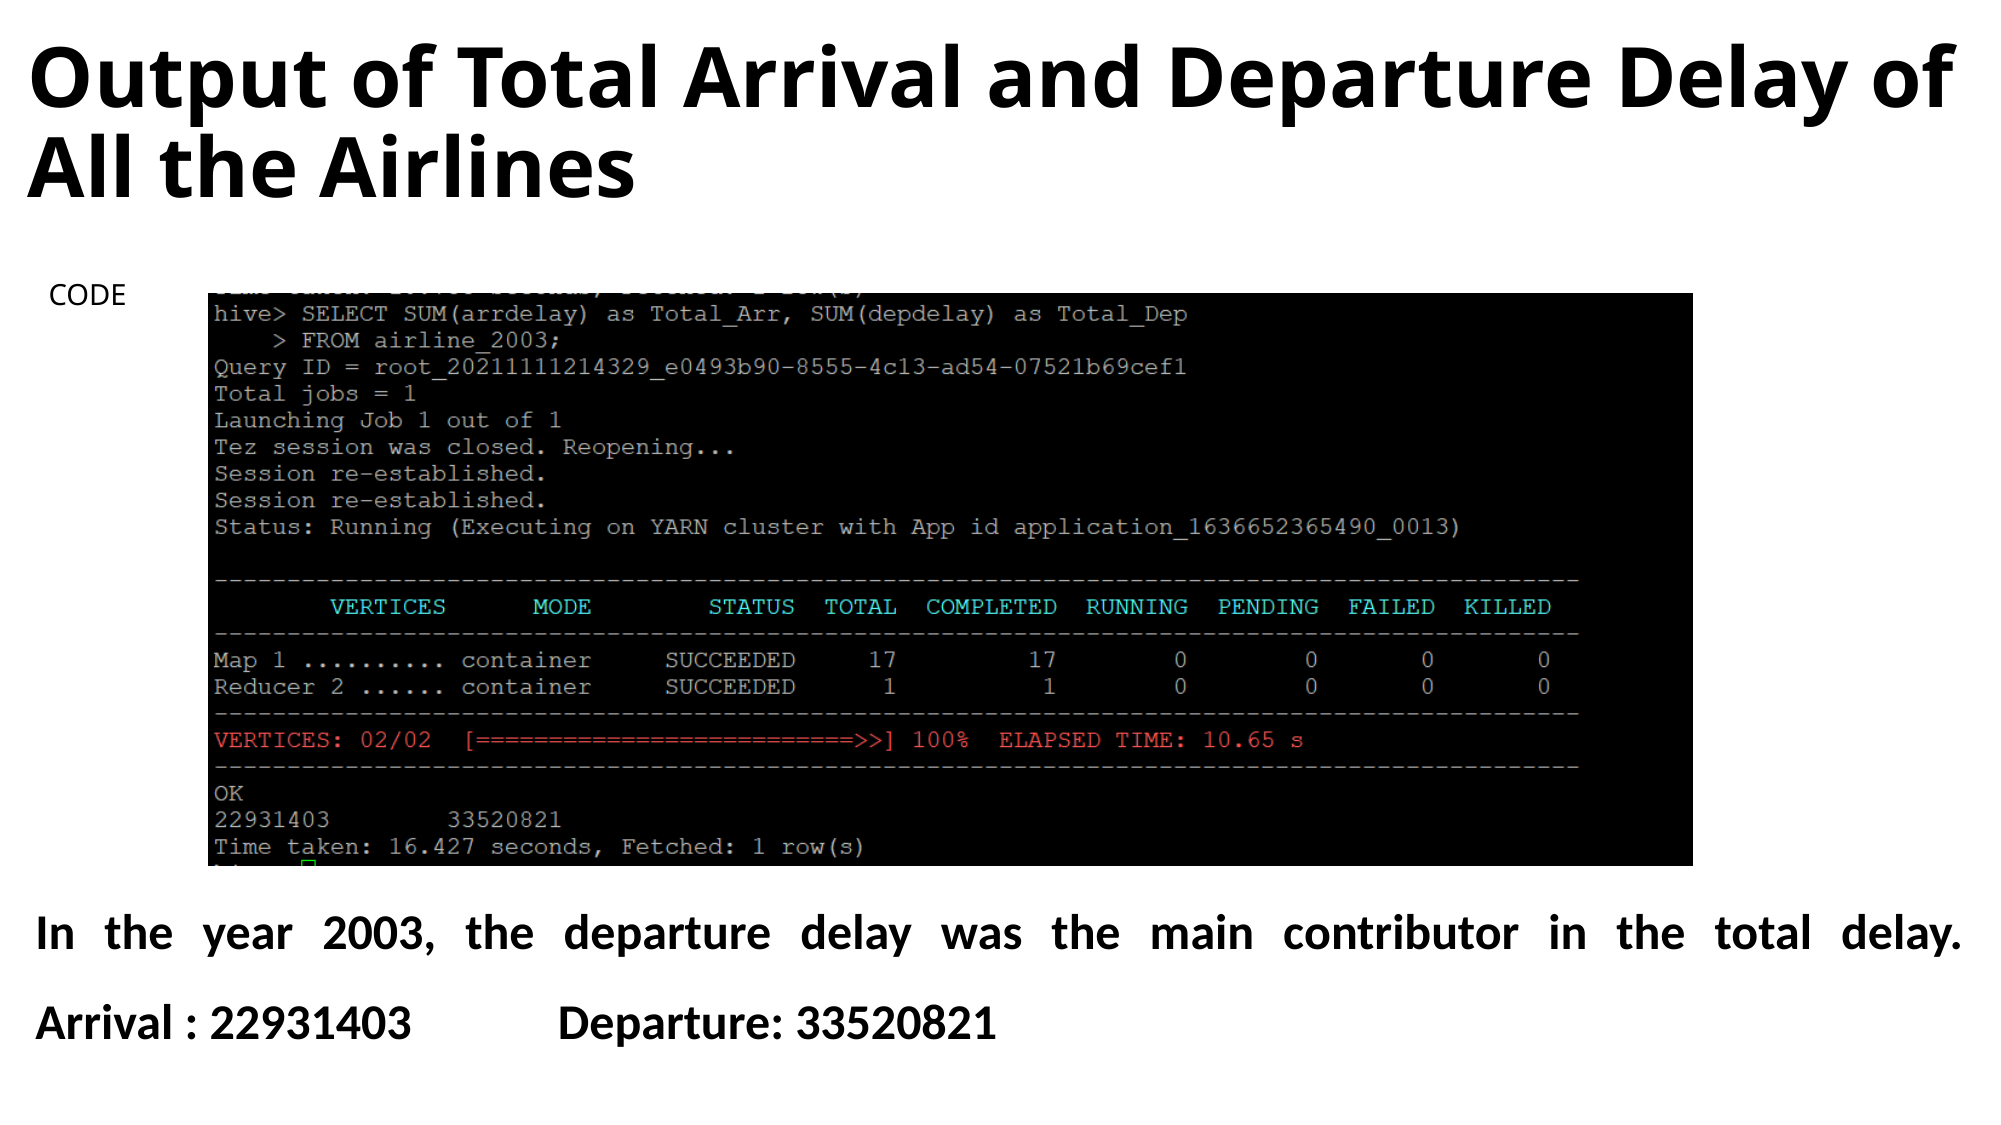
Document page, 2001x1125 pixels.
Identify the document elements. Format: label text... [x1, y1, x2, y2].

picture [207, 293, 1693, 867]
title Output of Total Arrival and Departure Delay of All the Airlines [12, 0, 2000, 224]
text_box In the year 2003, the departure delay was the main contributor in the total delay. Arrival : 22931403 Departure: 33520821 [20, 862, 1980, 1058]
text_box CODE [48, 275, 127, 311]
